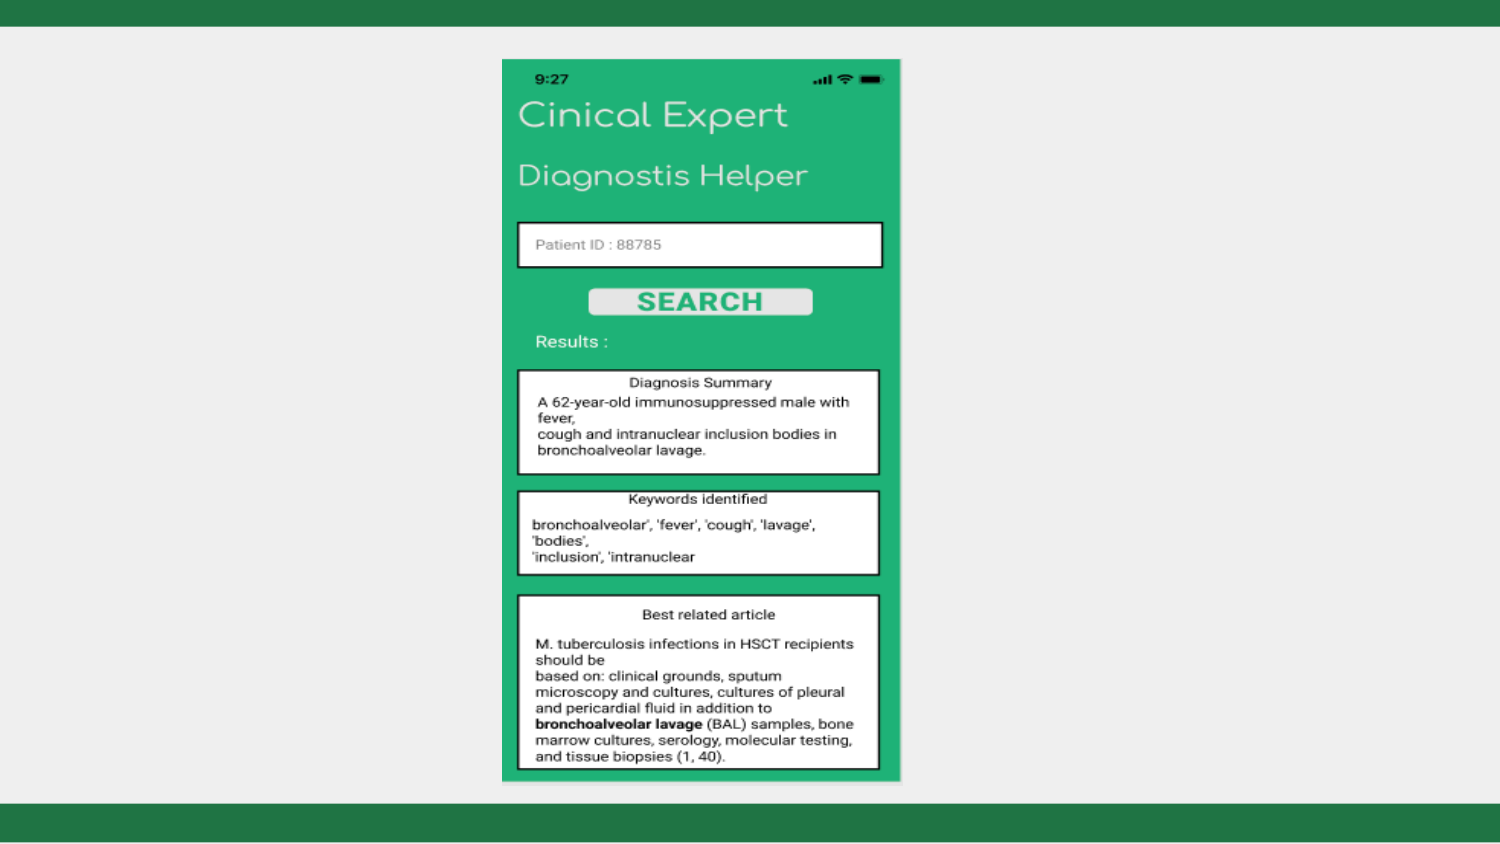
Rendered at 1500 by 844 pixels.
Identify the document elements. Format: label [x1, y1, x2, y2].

picture [502, 58, 903, 786]
text_box [0, 0, 1500, 27]
text_box [0, 803, 1500, 843]
